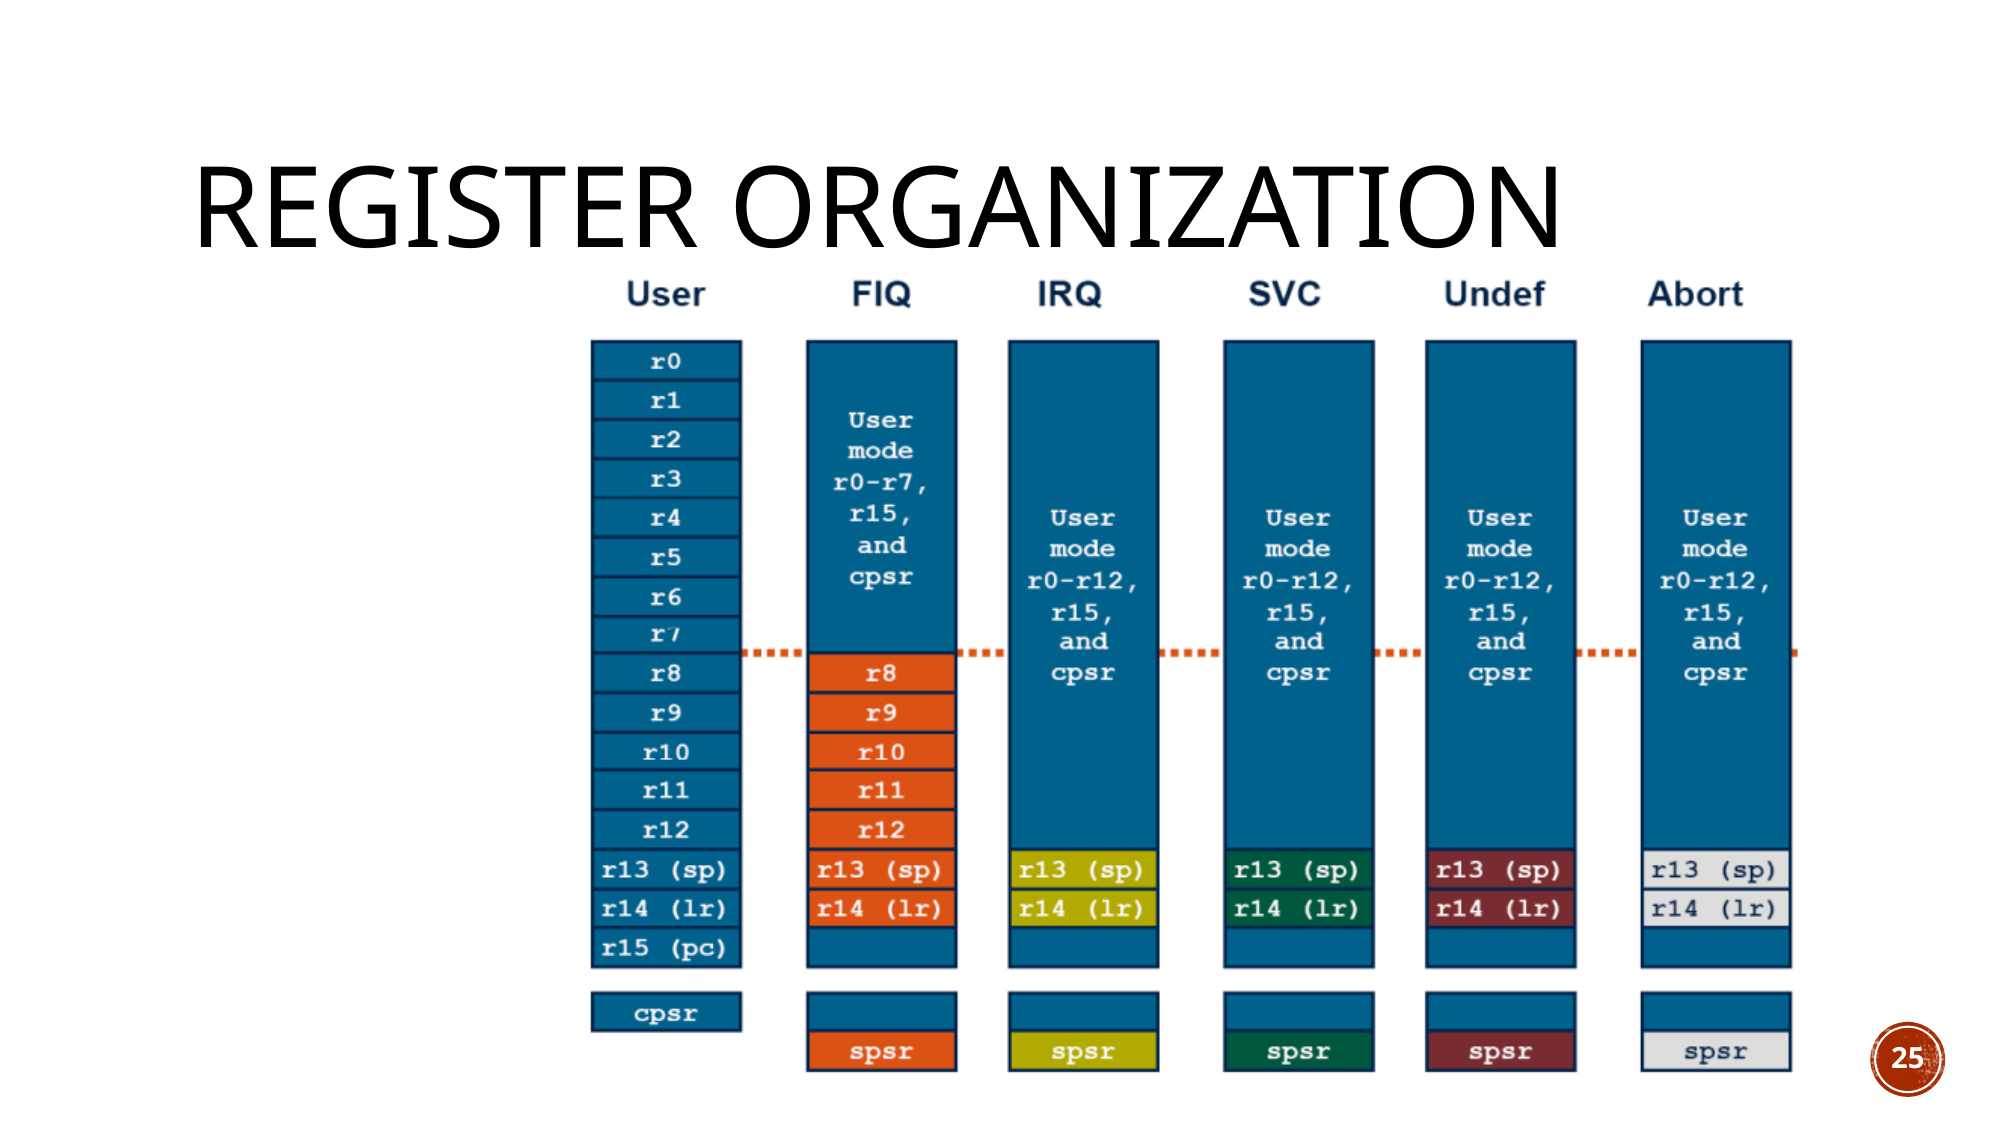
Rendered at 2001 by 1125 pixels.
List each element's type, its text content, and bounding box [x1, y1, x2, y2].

title Register organization [175, 79, 1826, 344]
table_header Op code [1887, 1021, 1929, 1028]
slide_number 25 [1855, 1028, 1961, 1089]
picture [567, 265, 1825, 1101]
table_header Op code [1884, 1089, 1931, 1097]
